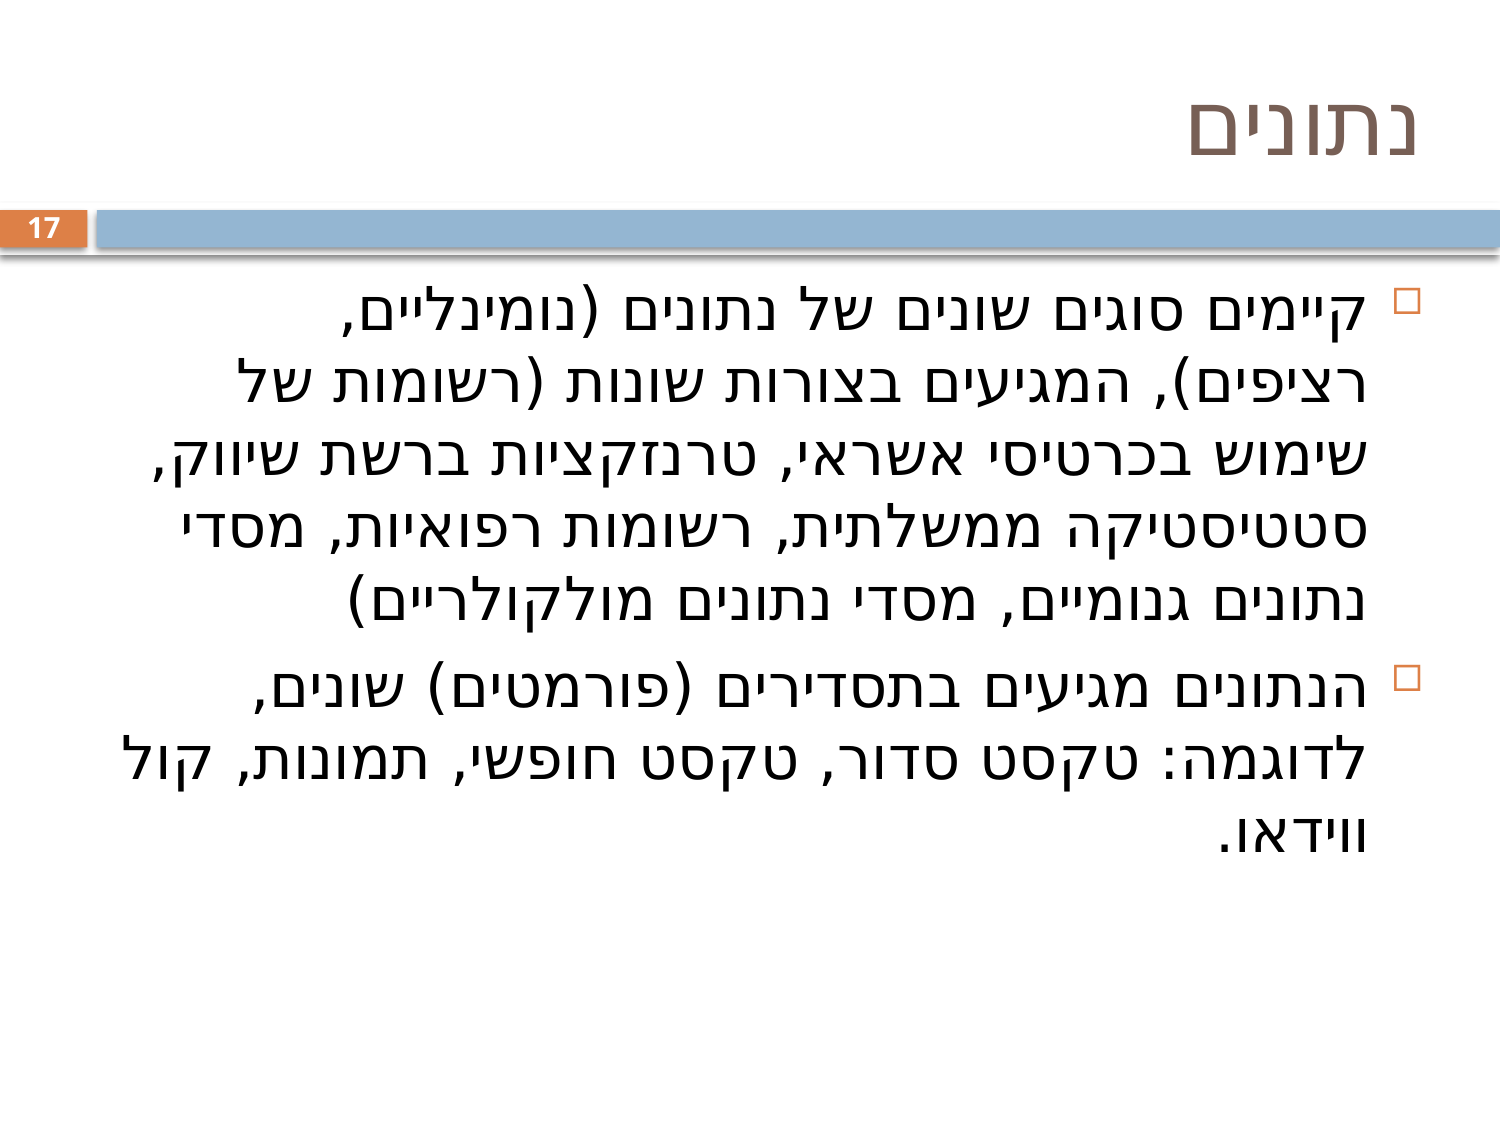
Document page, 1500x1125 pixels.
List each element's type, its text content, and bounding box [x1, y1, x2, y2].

title נתונים [100, 37, 1438, 200]
slide_number 17 [0, 208, 88, 249]
list קיימים סוגים שונים של נתונים (נומינליים, רציפים), המגיעים בצורות שונות (רשומות של שימוש בכרטיסי אשראי, טרנזקציות ברשת שיווק, סטטיסטיקה ממשלתית, רשומות רפואיות, מסדי נתונים גנומיים, מסדי נתונים מולקולריים) הנתונים מגיעים בתסדירים (פורמטים) שונים, לדוגמה: טקסט סדור, טקסט חופשי, תמונות, קול ווידאו. [100, 262, 1438, 1000]
